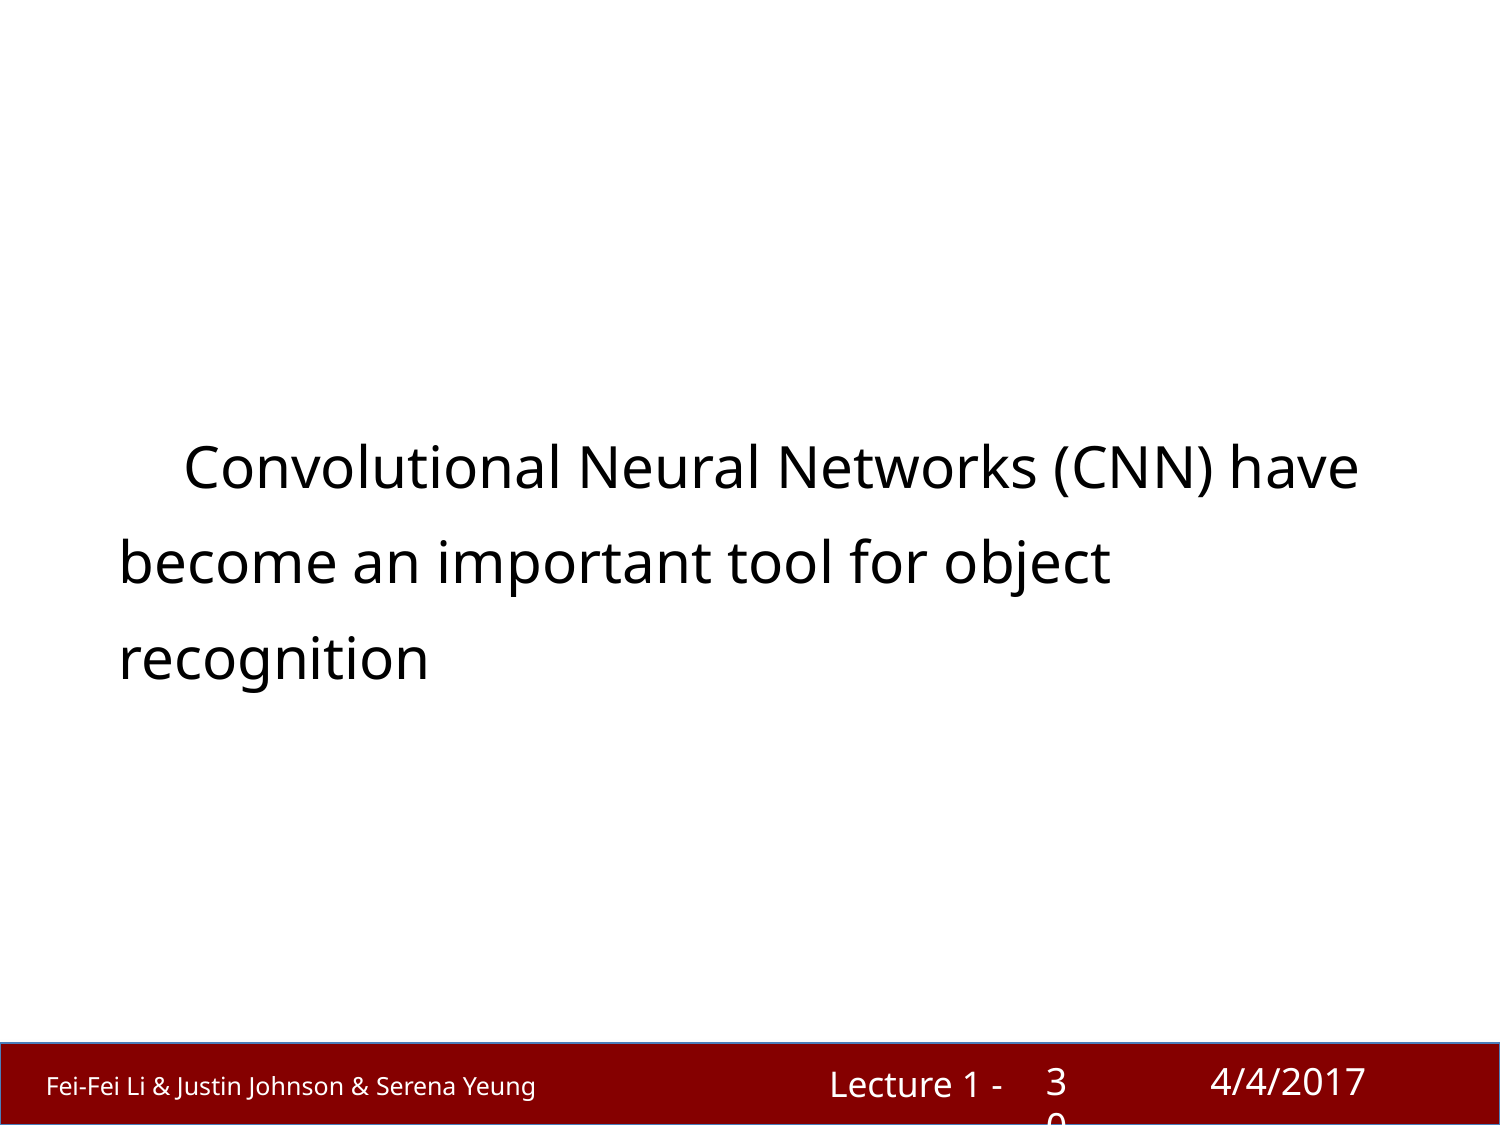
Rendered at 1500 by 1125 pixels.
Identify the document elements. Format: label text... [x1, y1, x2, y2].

footer Lecture 1 - [827, 1060, 1023, 1125]
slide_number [1208, 1058, 1370, 1125]
text_box Fei-Fei Li & Justin Johnson & Serena Yeung [43, 1068, 568, 1101]
text_box 30 [1043, 1058, 1088, 1125]
title Convolutional Neural Networks (CNN) have become an important tool for object recognition [112, 317, 1388, 691]
